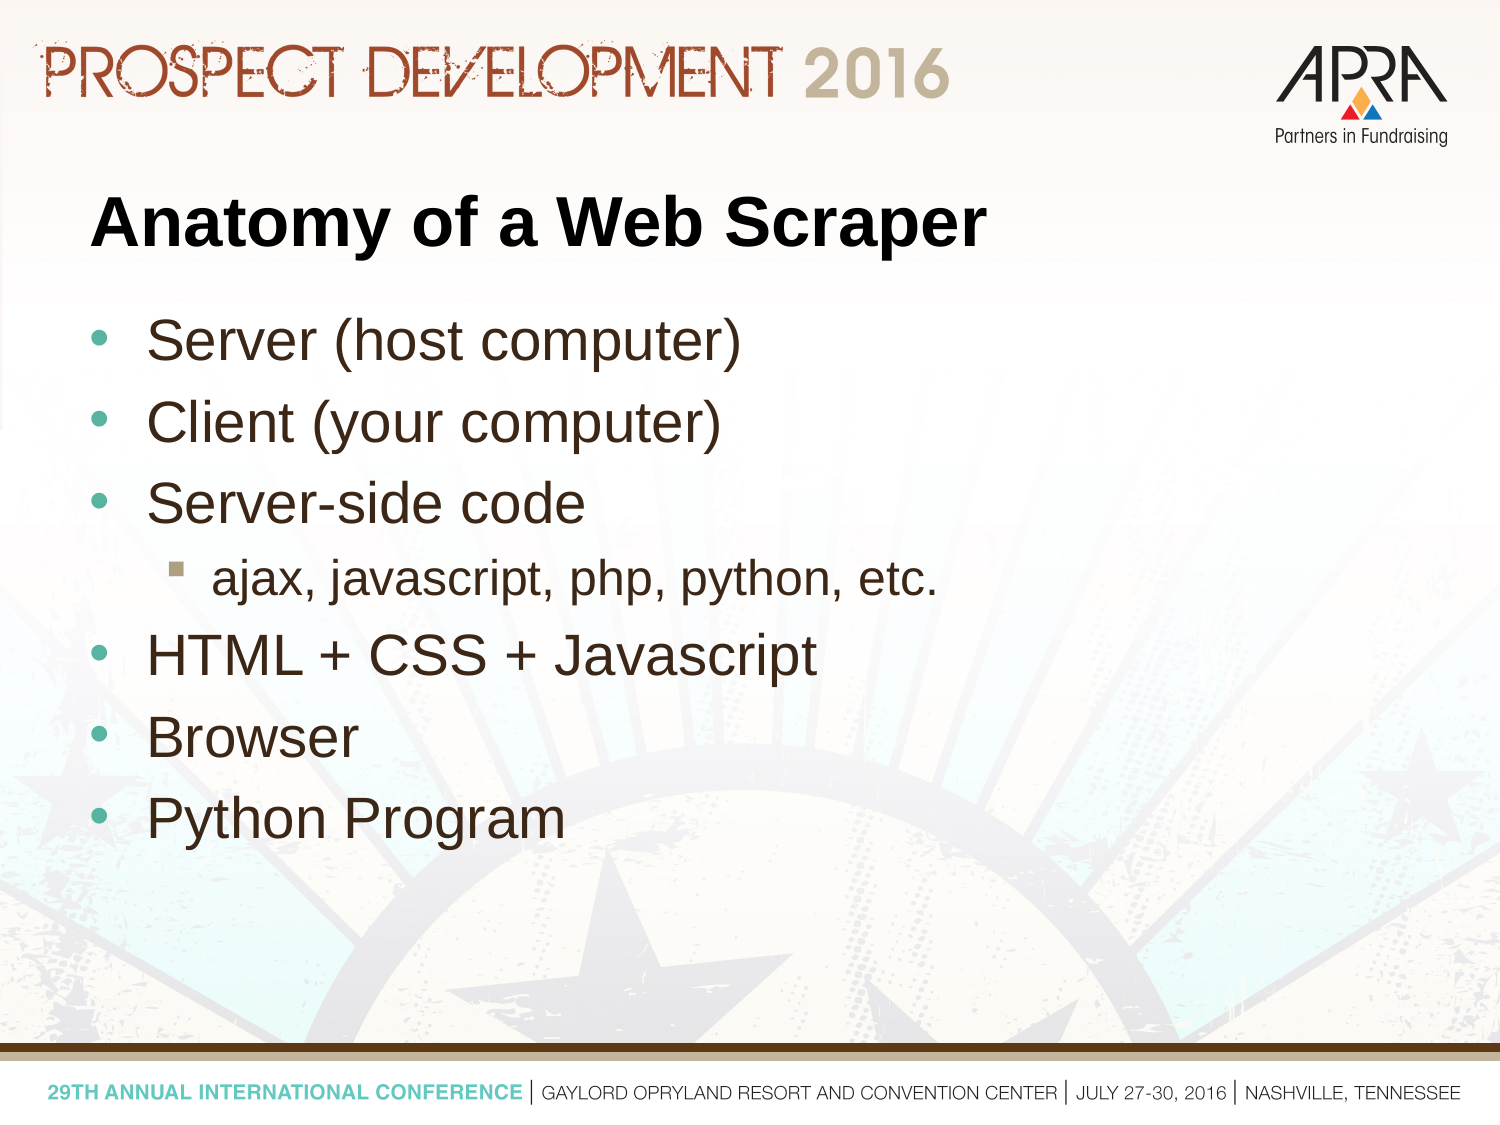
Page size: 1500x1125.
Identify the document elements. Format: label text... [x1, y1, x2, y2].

title Anatomy of a Web Scraper [75, 168, 1425, 282]
picture [0, 0, 1500, 1125]
list Server (host computer) Client (your computer) Server-side code ajax, javascript, php, python, etc. HTML + CSS + Javascript Browser Python Program [75, 294, 1425, 1005]
